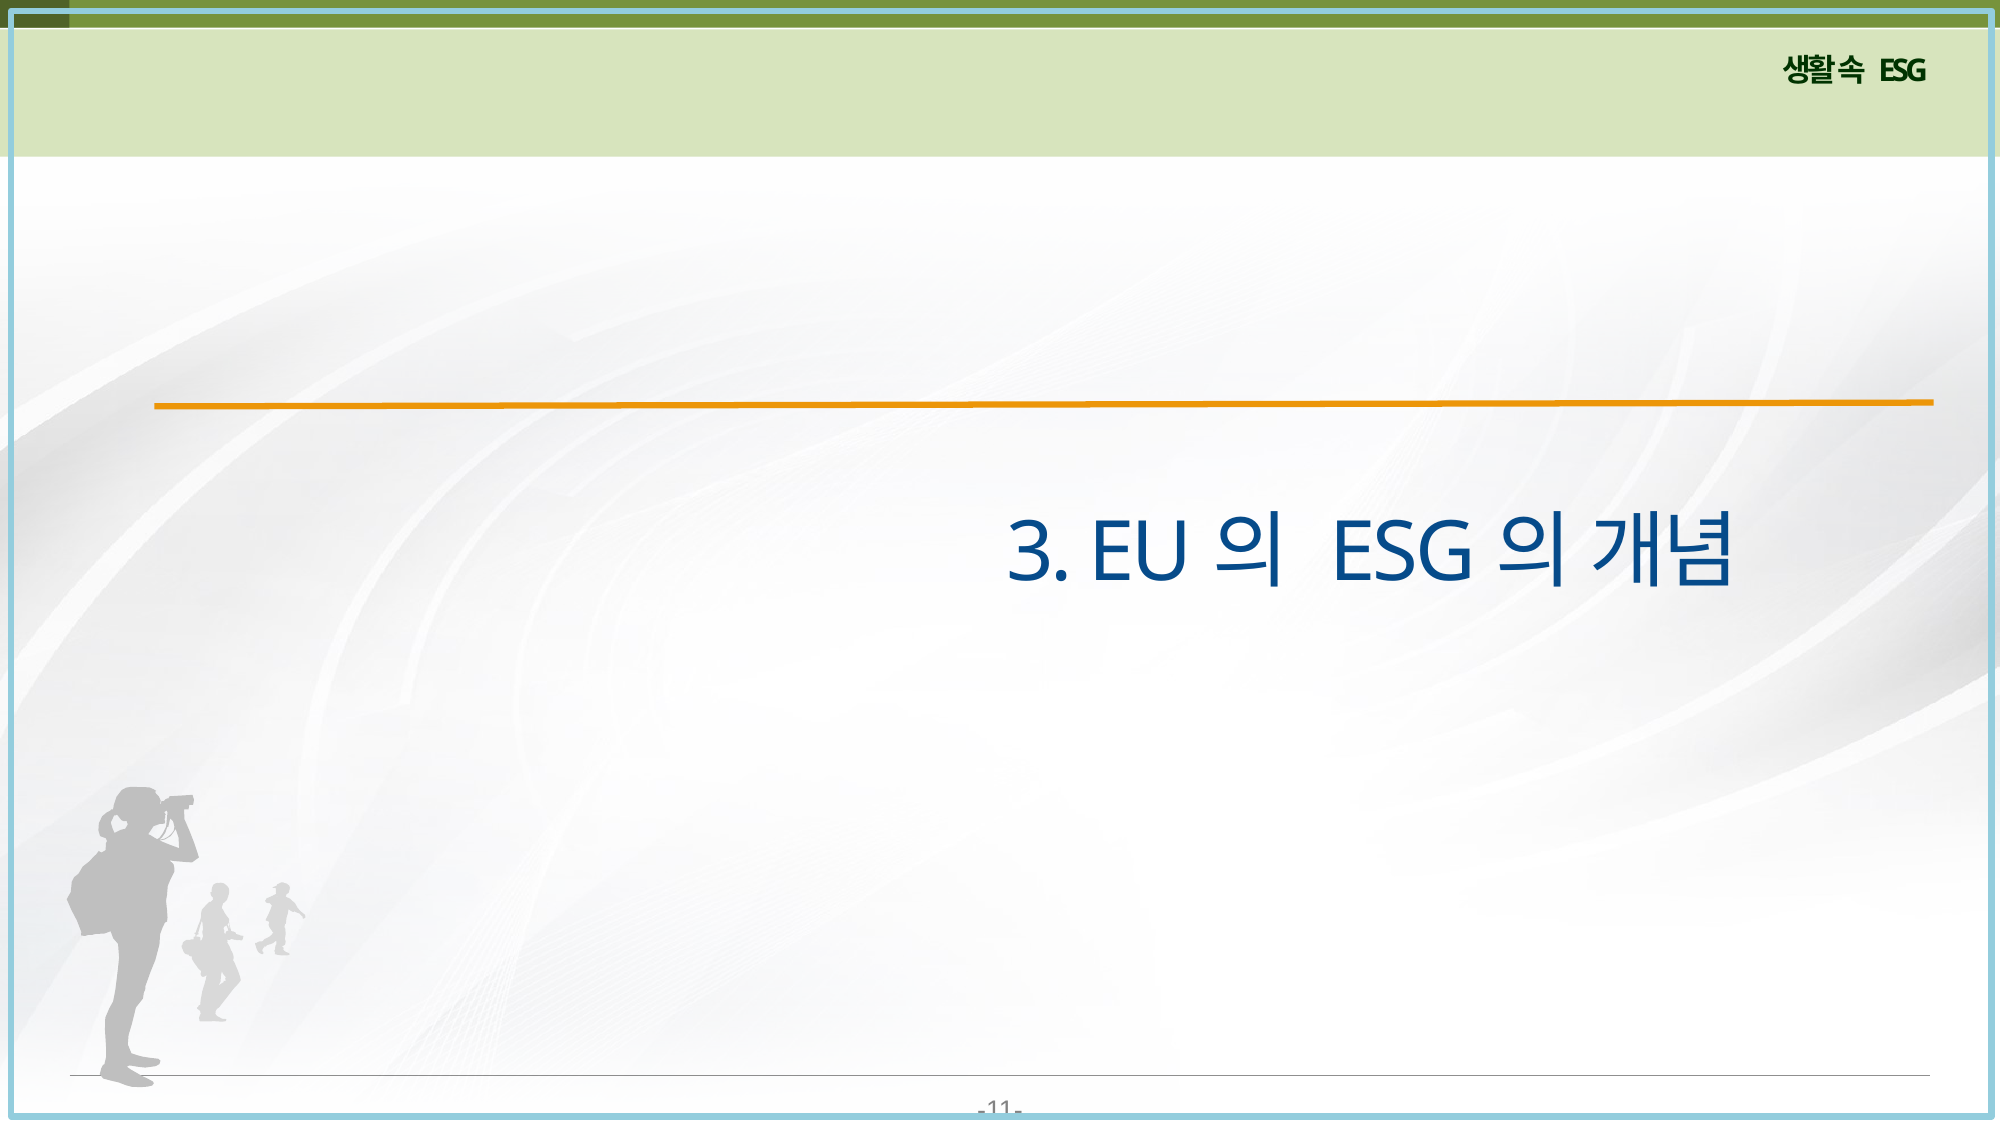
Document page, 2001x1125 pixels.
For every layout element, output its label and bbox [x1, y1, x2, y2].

text_box [9, 9, 1994, 1119]
text_box [157, 402, 1931, 407]
picture [0, 129, 2000, 1125]
text_box [66, 786, 306, 1088]
